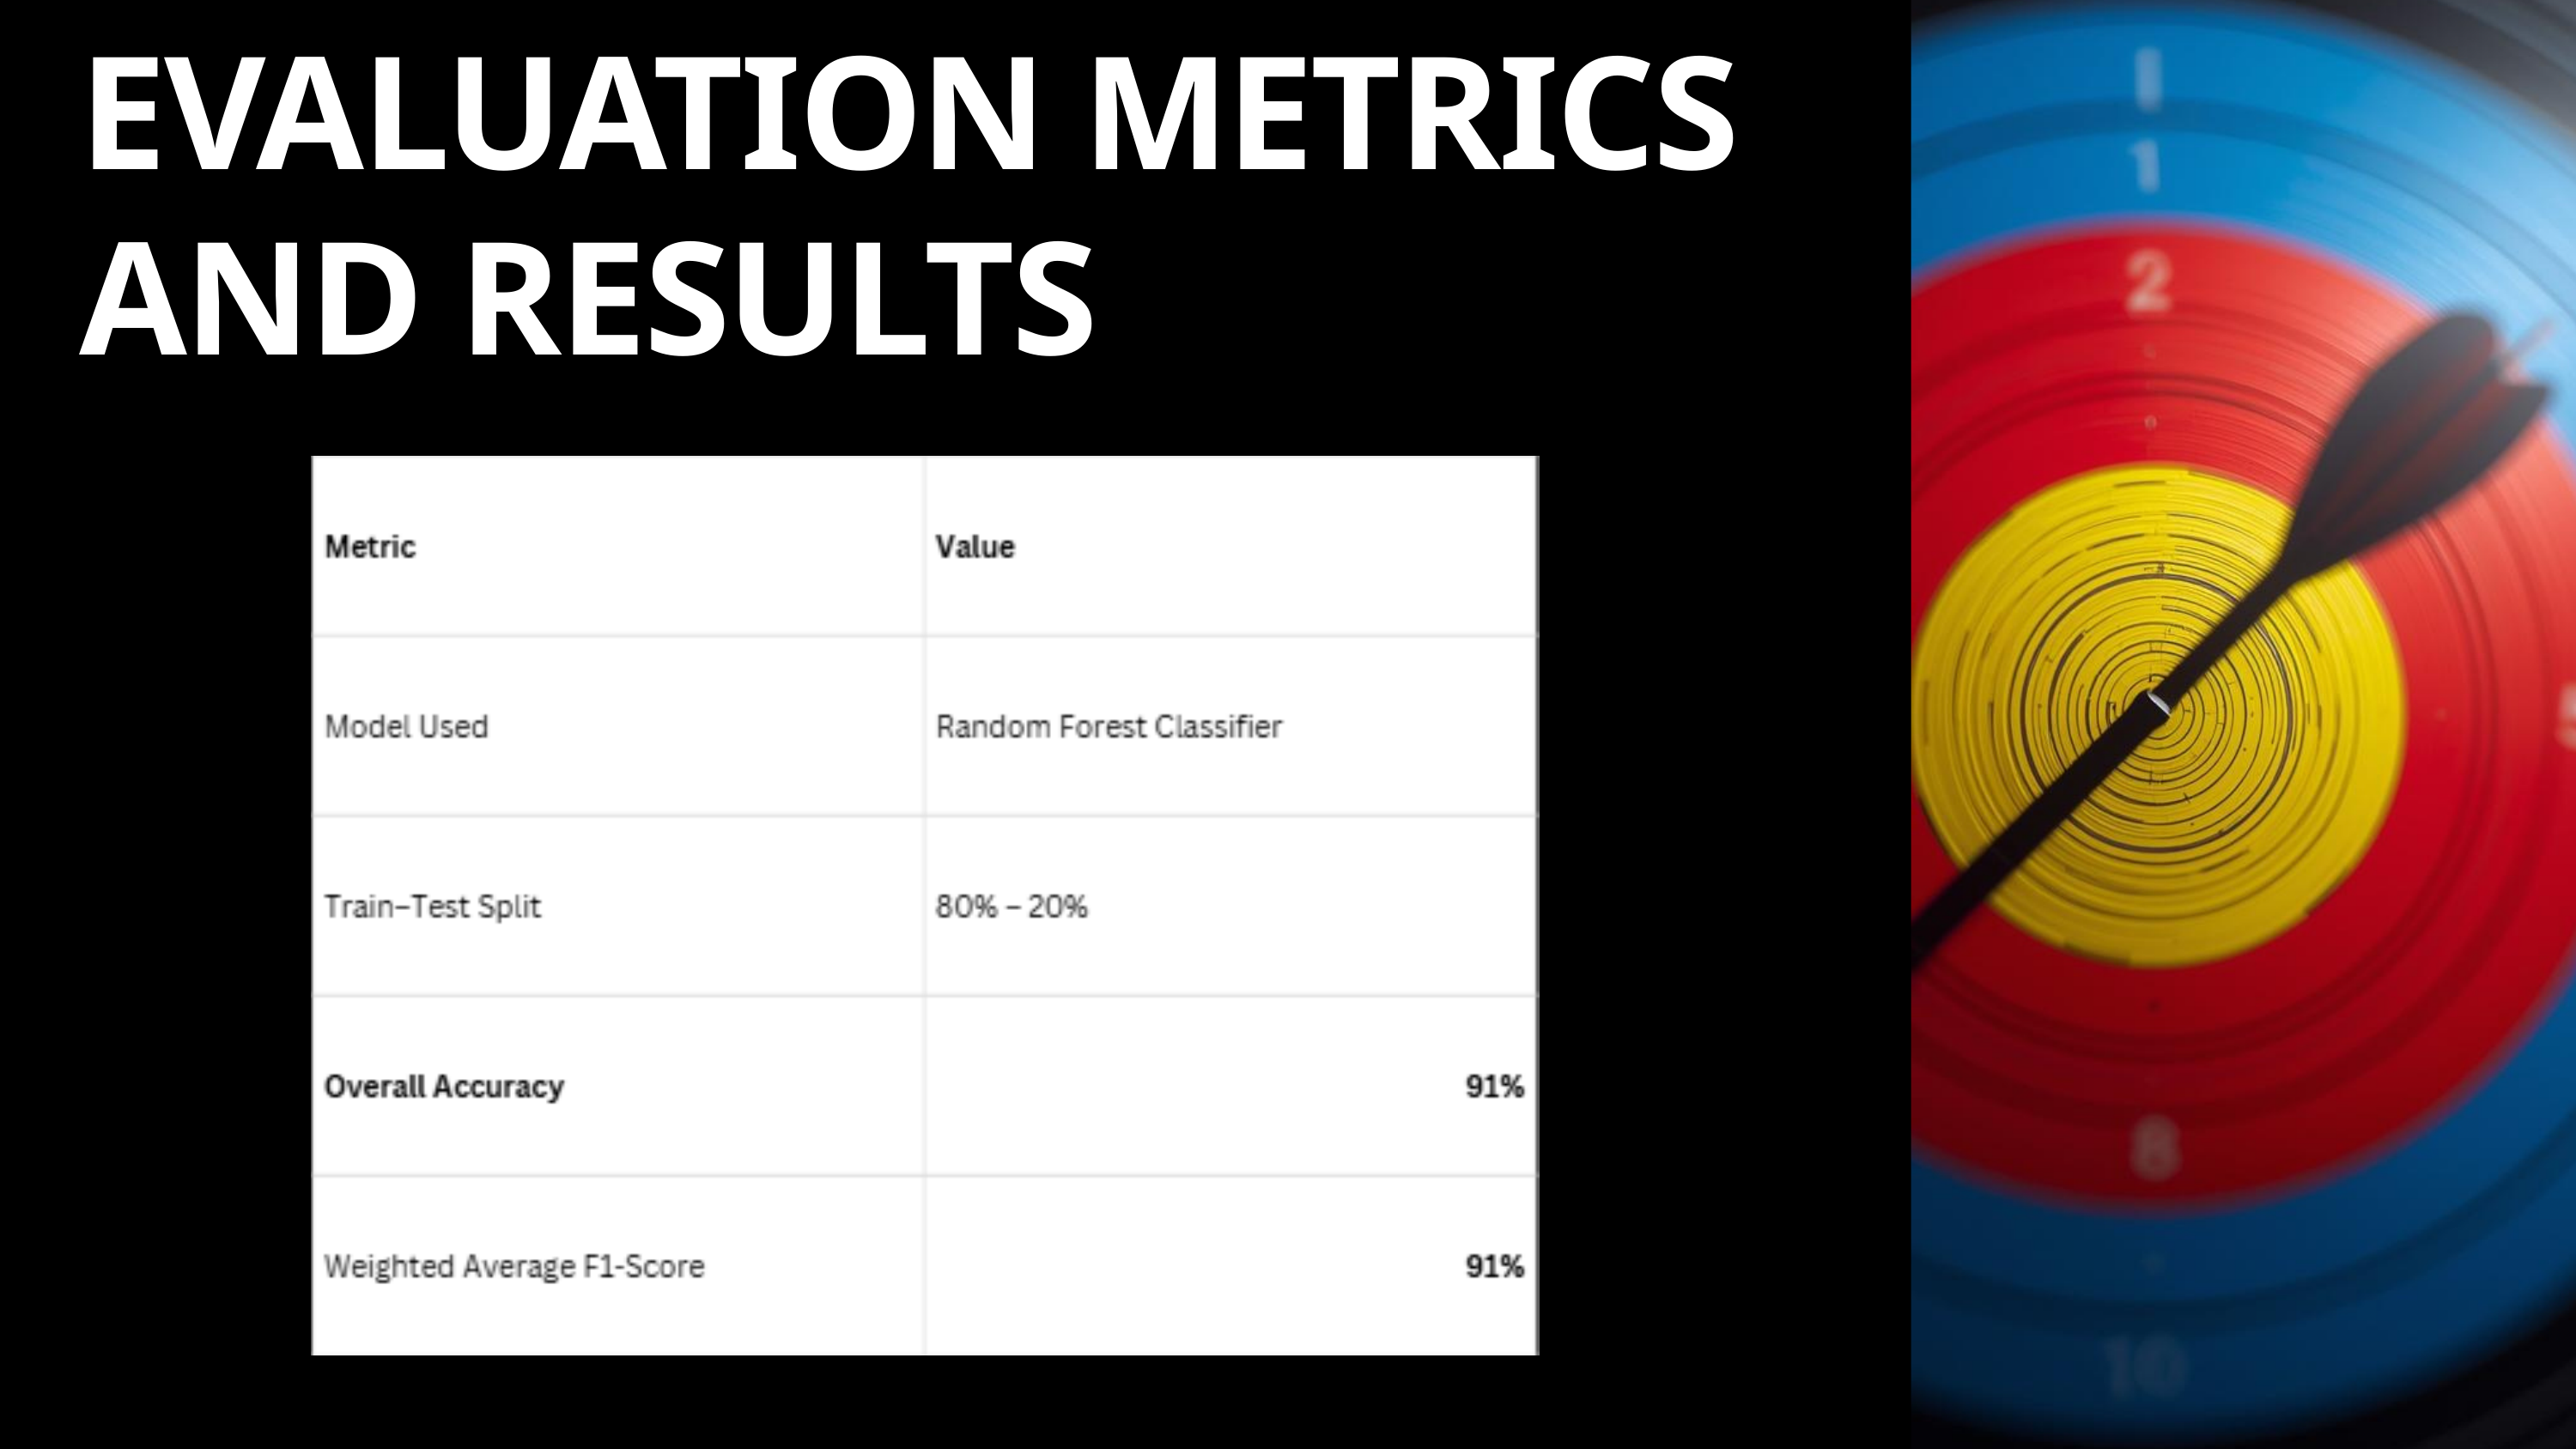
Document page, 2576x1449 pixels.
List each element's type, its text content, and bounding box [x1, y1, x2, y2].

picture [311, 455, 1540, 1356]
text_box [1911, 0, 2576, 1449]
text_box EVALUATION METRICS AND RESULTS [79, 15, 1811, 572]
